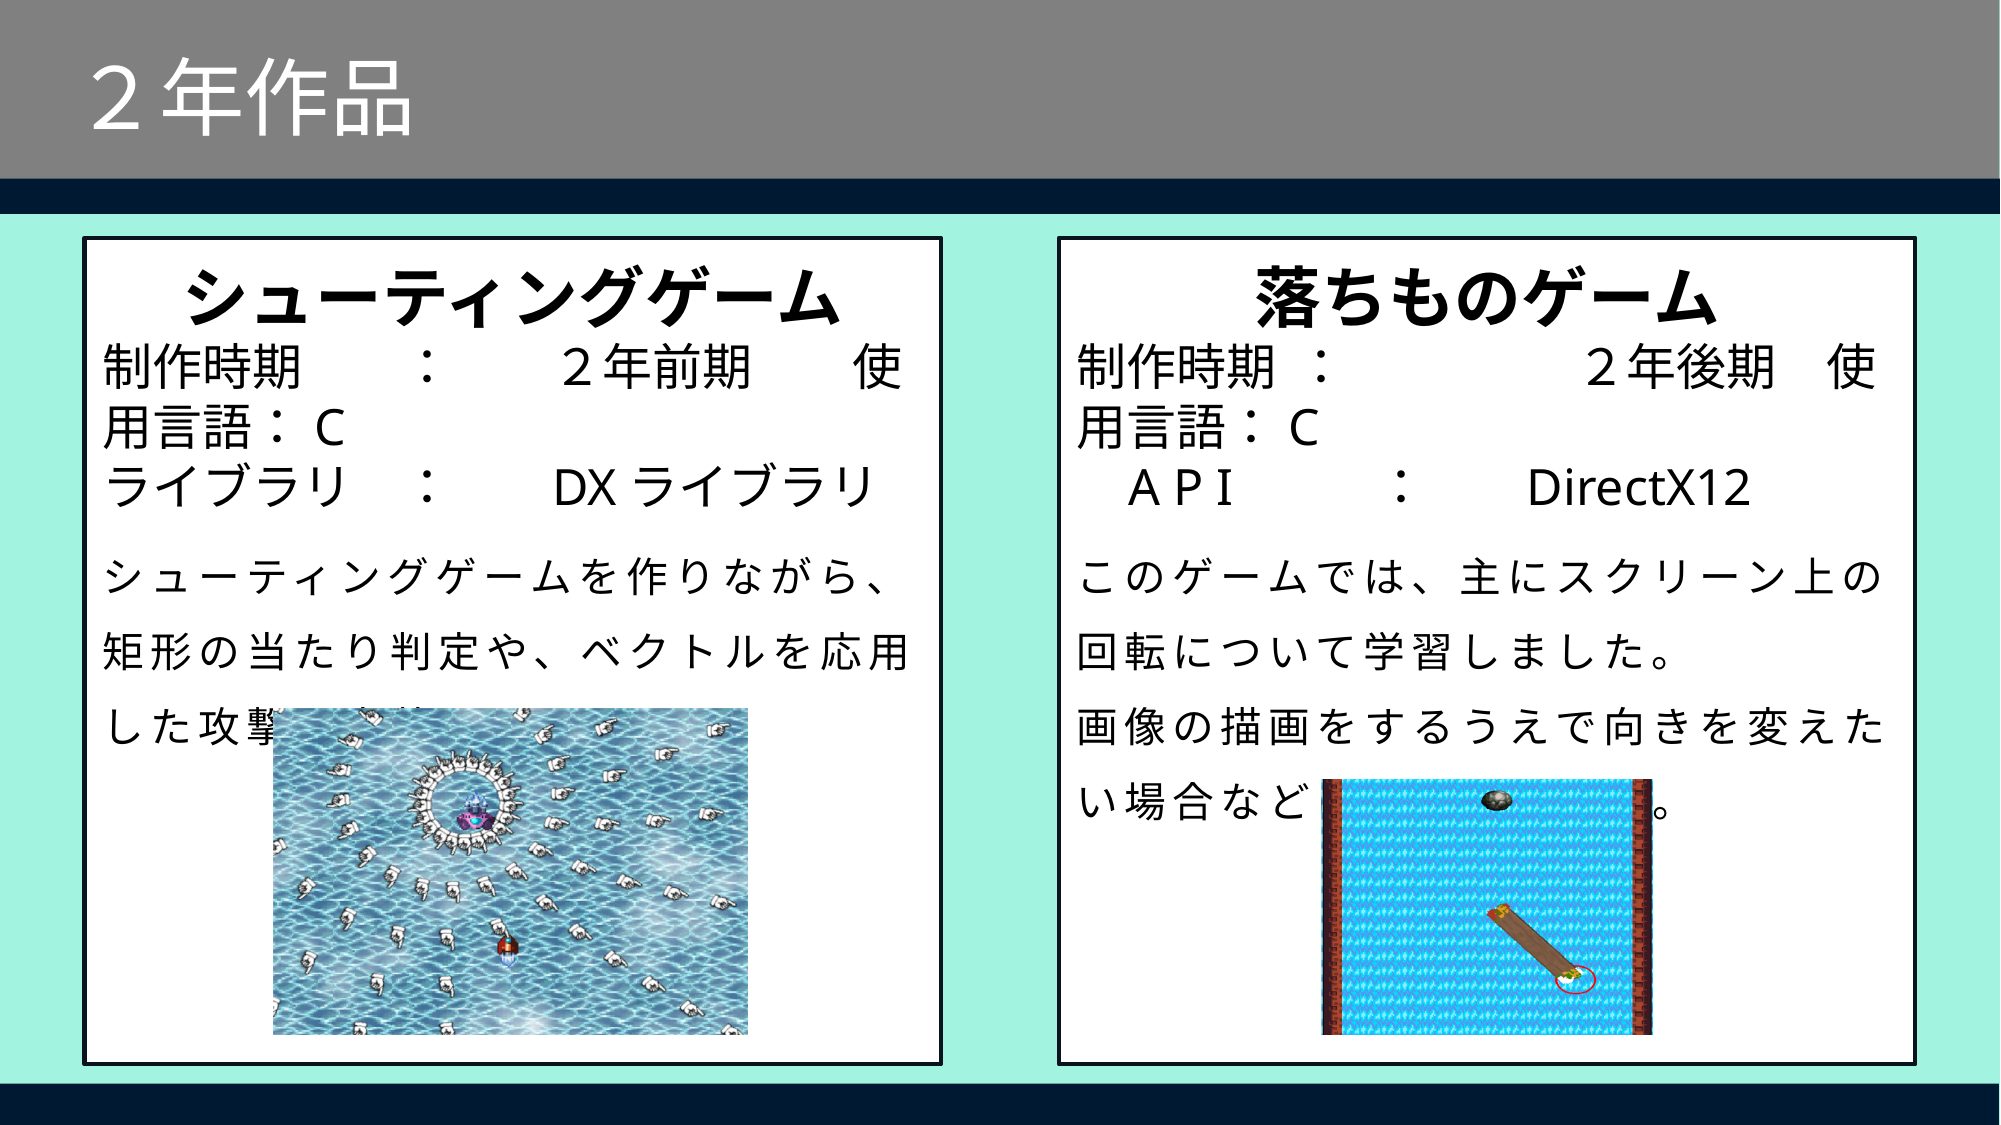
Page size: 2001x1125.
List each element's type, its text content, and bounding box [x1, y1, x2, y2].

title ２年作品 [59, 36, 1949, 155]
text_box 落ちものゲーム 制作時期 ： ２年後期 使用言語：C API ： DirectX12 このゲームでは、主にスクリーン上の回転について学習しました。 画像の描画をするうえで向きを変えたい場合などに役立ちました。 [1058, 237, 1916, 1065]
picture [273, 708, 748, 1035]
text_box シューティングゲーム 制作時期 ： ２年前期 使用言語：C ライブラリ ： DXライブラリ シューティングゲームを作りながら、矩形の当たり判定や、ベクトルを応用した攻撃の実装をしました。 [84, 237, 941, 1065]
picture [1321, 778, 1654, 1035]
